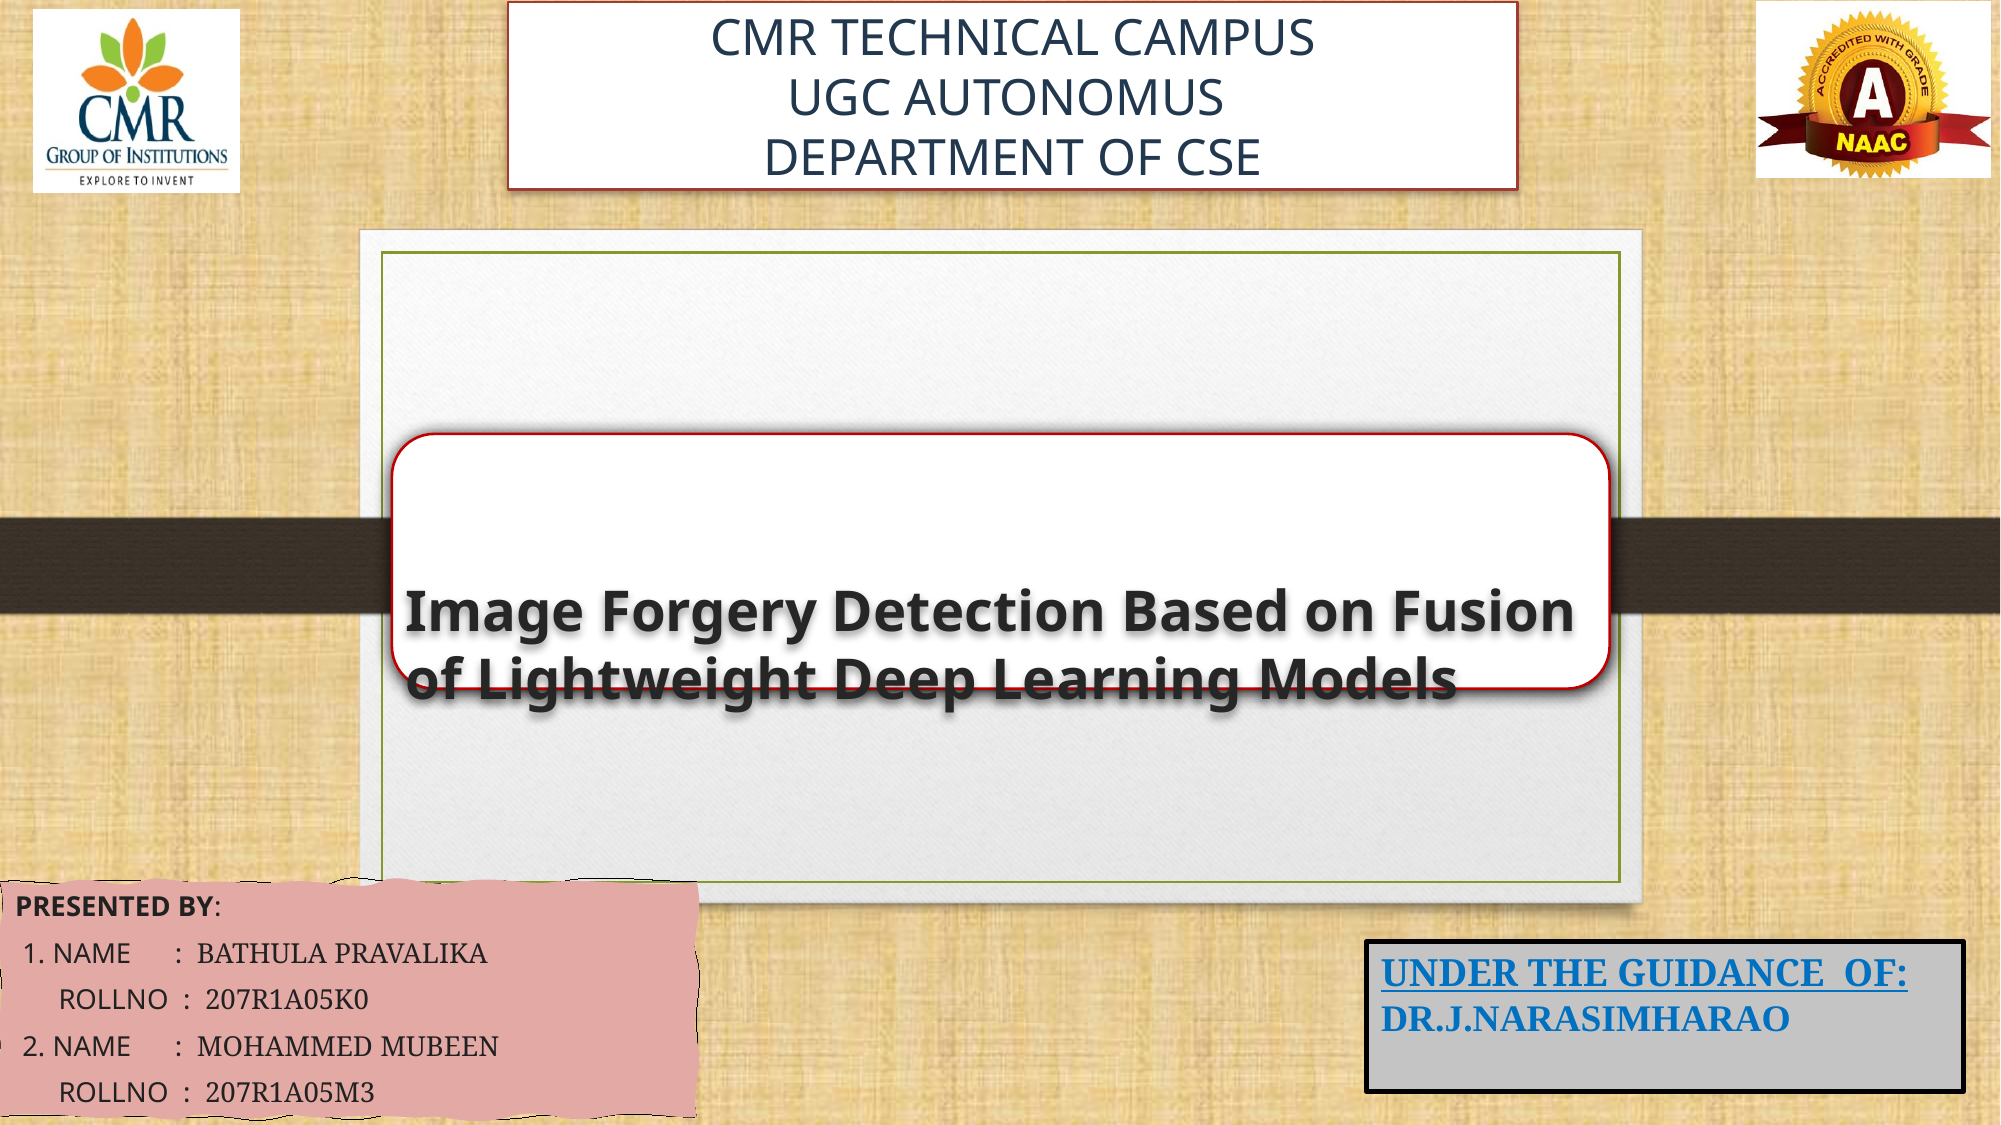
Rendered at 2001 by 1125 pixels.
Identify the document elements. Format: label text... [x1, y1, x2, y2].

text_box CMR TECHNICAL CAMPUS UGC AUTONOMUS DEPARTMENT OF CSE [507, 1, 1519, 191]
text_box UNDER THE GUIDANCE OF: DR.J.NARASIMHARAO [1365, 940, 1965, 1093]
picture [0, 0, 2001, 1125]
text_box Image Forgery Detection Based on Fusion of Lightweight Deep Learning Models [390, 314, 1608, 764]
text_box PRESENTED BY: 1. NAME : BATHULA PRAVALIKA ROLLNO : 207R1A05K0 2. NAME : MOHAMMED MUBEEN ROLLNO : 207R1A05M3 [0, 877, 700, 1122]
